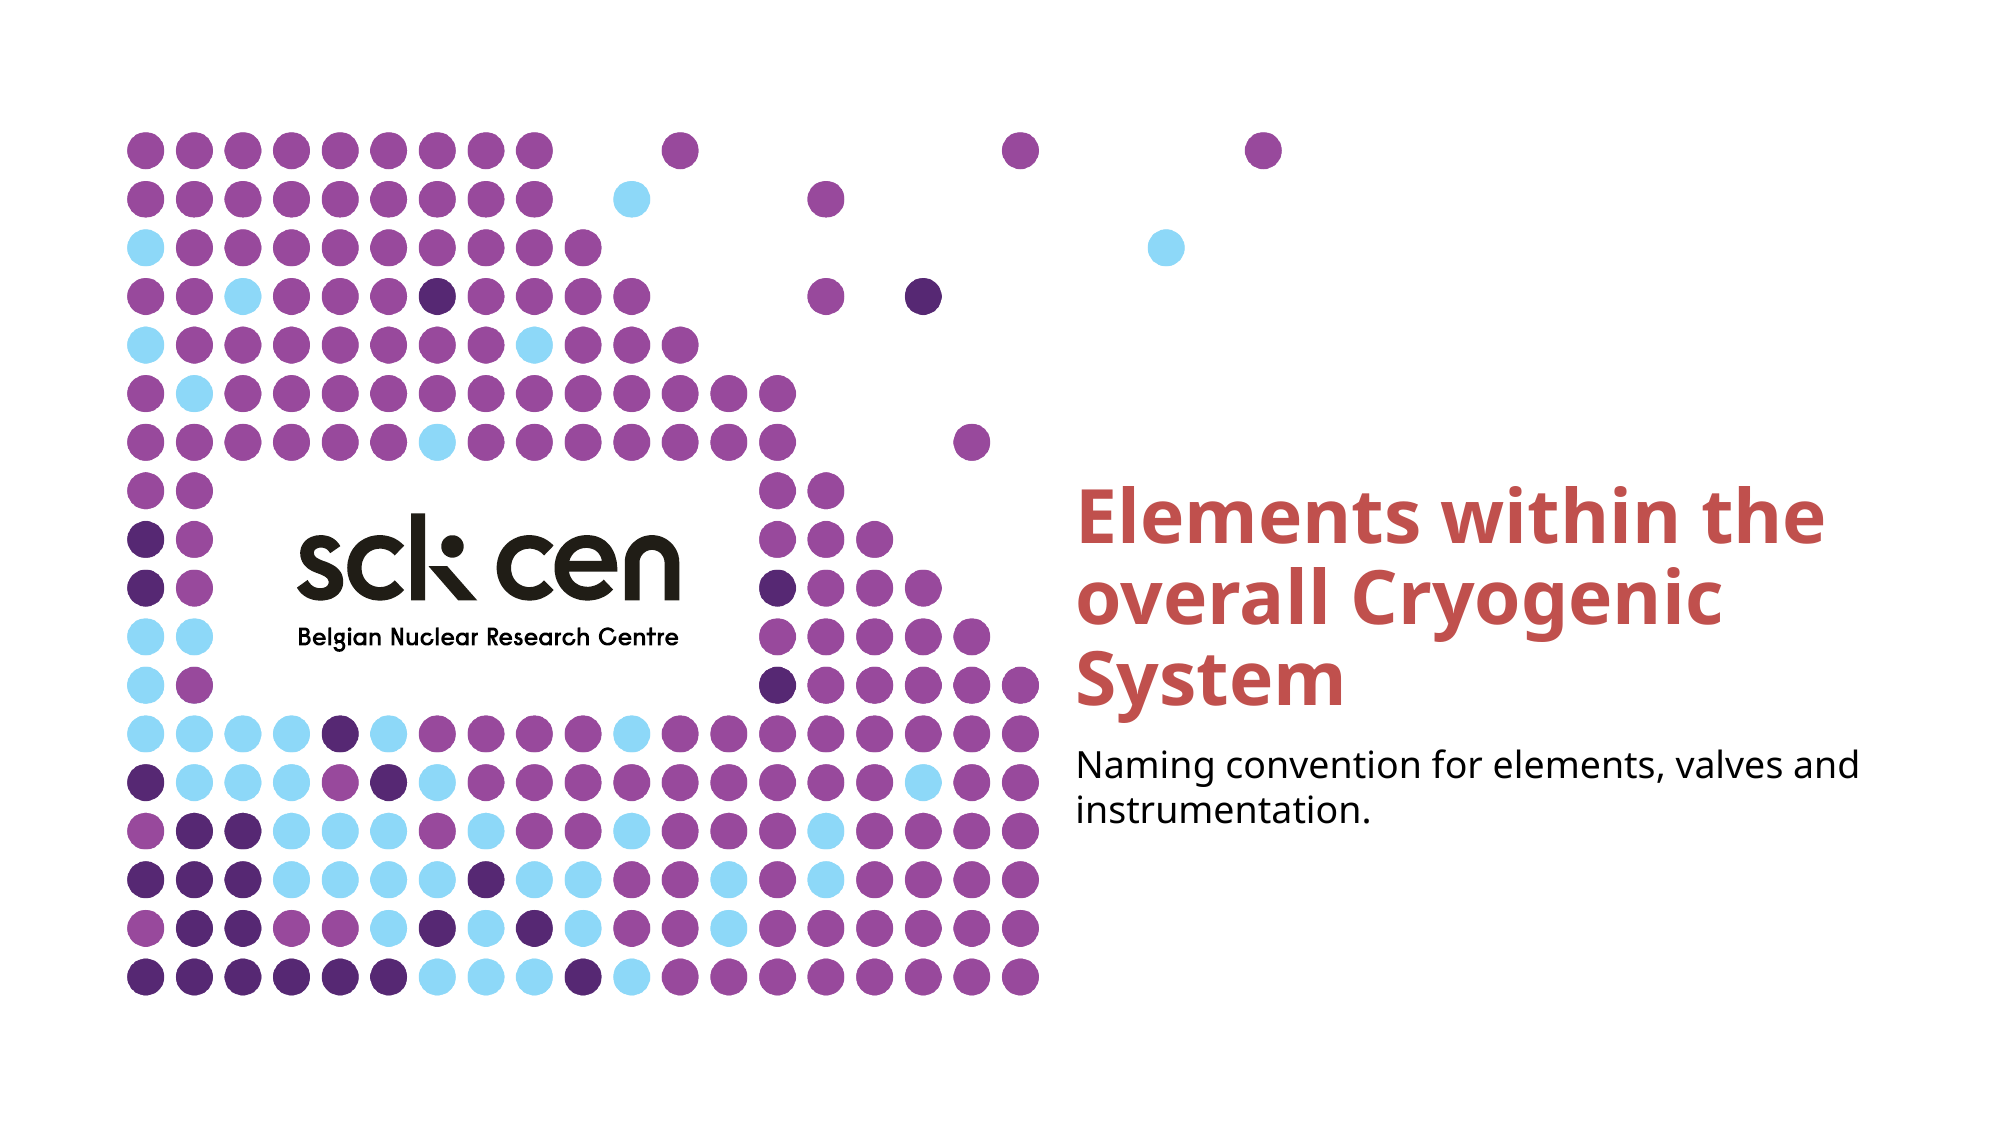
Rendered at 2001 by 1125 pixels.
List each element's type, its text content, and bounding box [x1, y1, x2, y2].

list Naming convention for elements, valves and instrumentation. [1075, 740, 1879, 994]
picture [121, 126, 1526, 1002]
title Elements within the overall Cryogenic System [1075, 351, 1879, 722]
